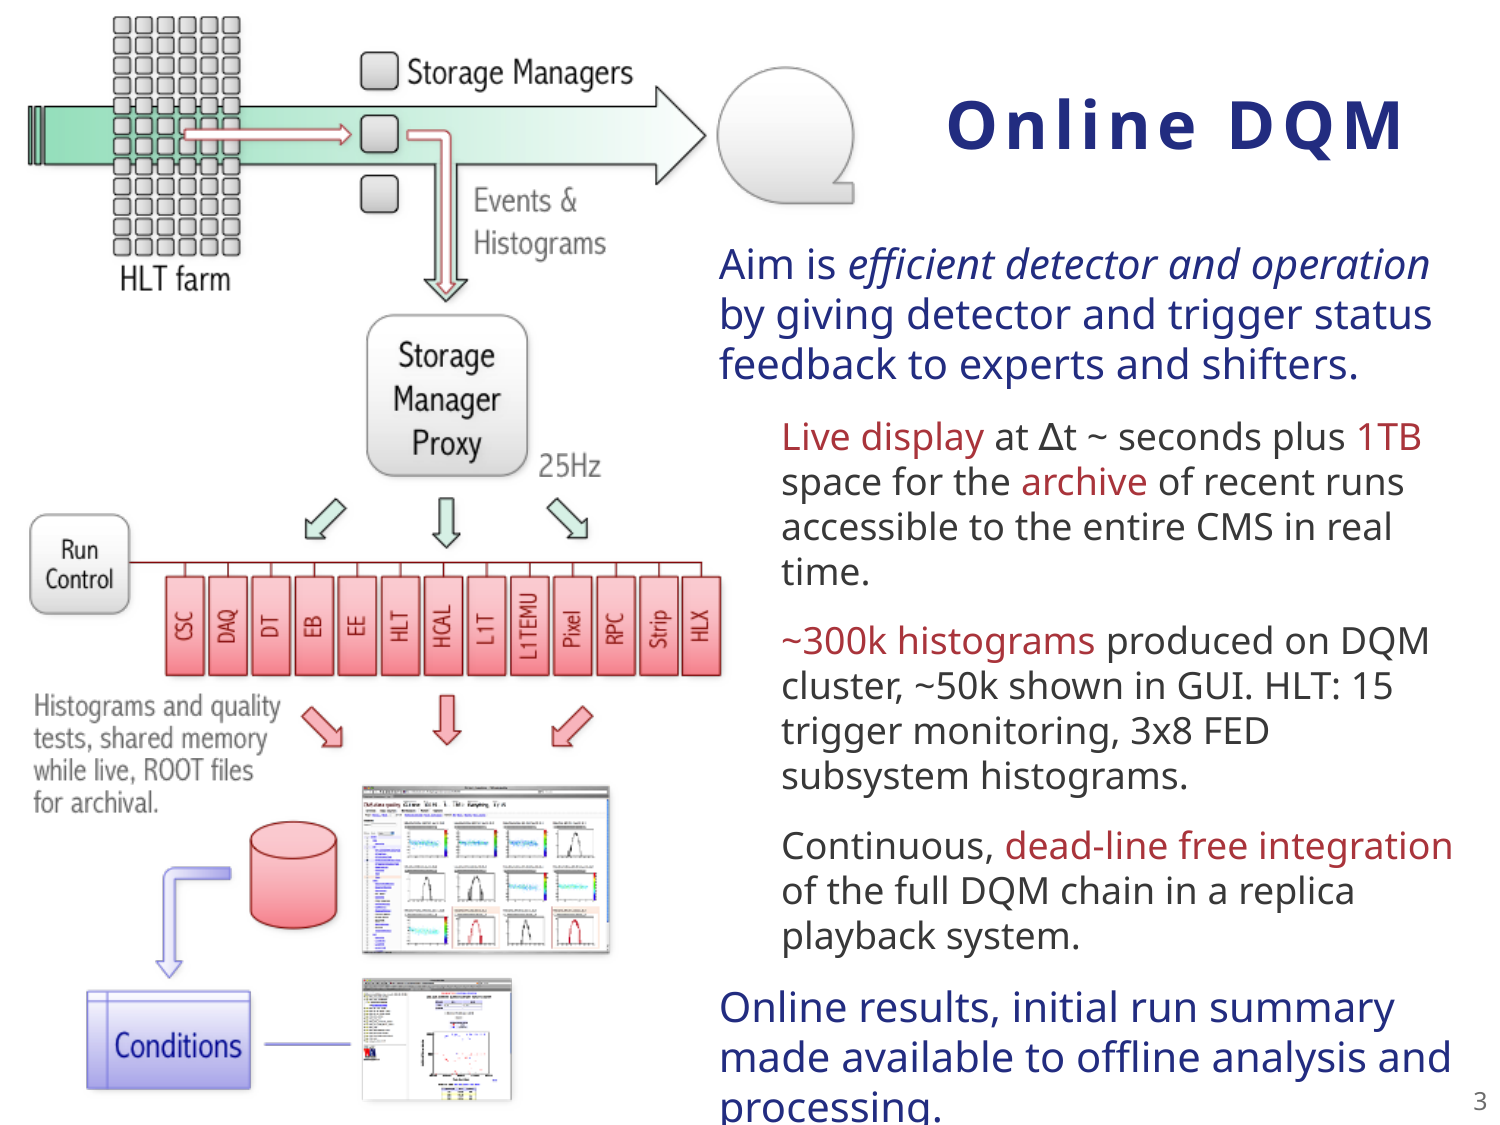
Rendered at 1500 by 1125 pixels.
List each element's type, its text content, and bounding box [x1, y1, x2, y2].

picture [18, 0, 869, 1125]
slide_number 3 [1412, 1087, 1488, 1118]
text_box Online DQM [873, 75, 1500, 188]
list Aim is efficient detector and operation by giving detector and trigger status feedback to experts and shifters. Live display at ∆t ~ seconds plus 1TB space for the archive of recent runs accessible to the entire CMS in real time. ~300k histograms produced on DQM cluster, ~50k shown in GUI. HLT: 15 trigger monitoring, 3x8 FED subsystem histograms. Continuous, dead-line free integration of the full DQM chain in a replica playback system. Online results, initial run summary made available to offline analysis and processing. Includes online detector quality summary and other key values in conditions database. [873, 237, 1463, 1101]
